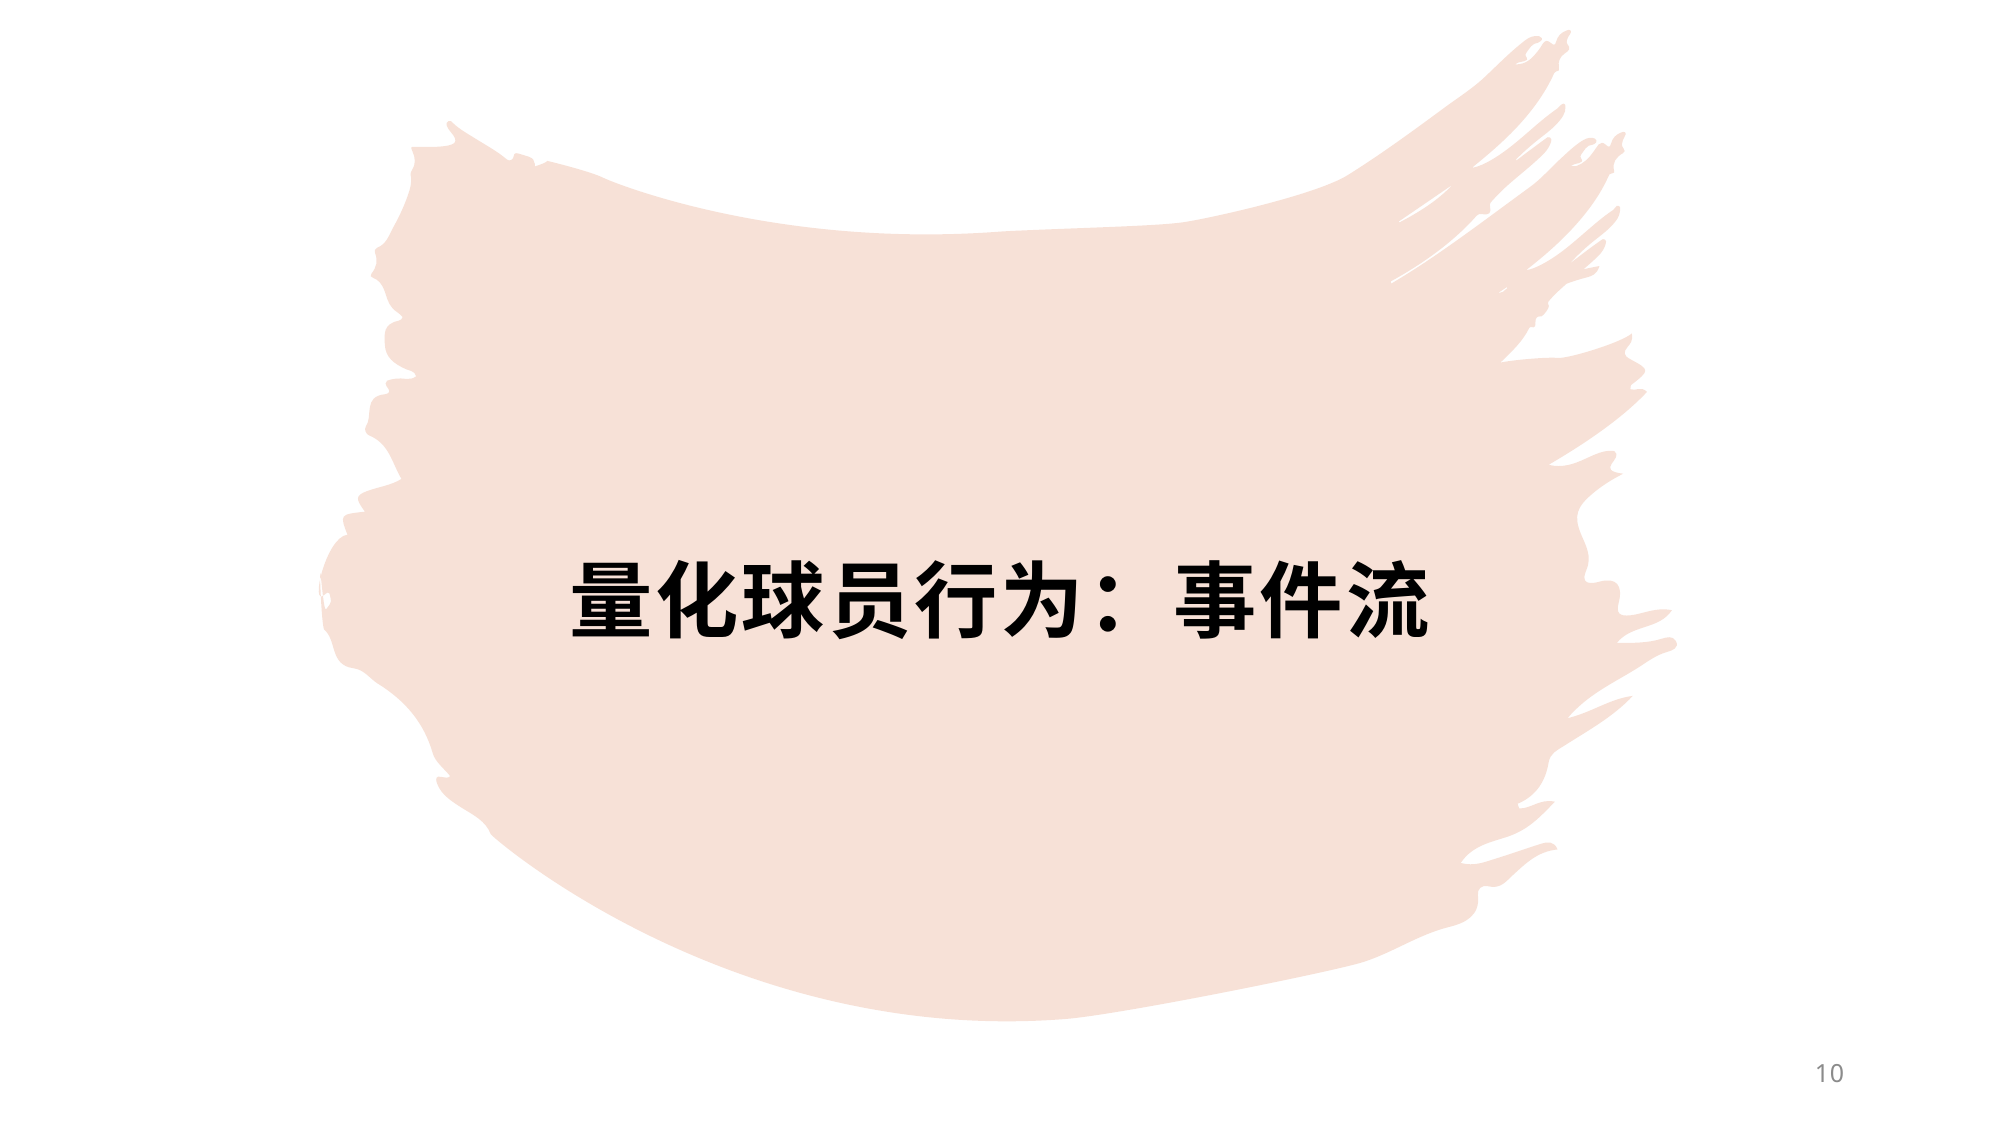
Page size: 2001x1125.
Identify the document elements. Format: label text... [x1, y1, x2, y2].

slide_number 10 [1412, 1042, 1863, 1103]
title 量化球员行为：事件流 [466, 258, 1533, 930]
